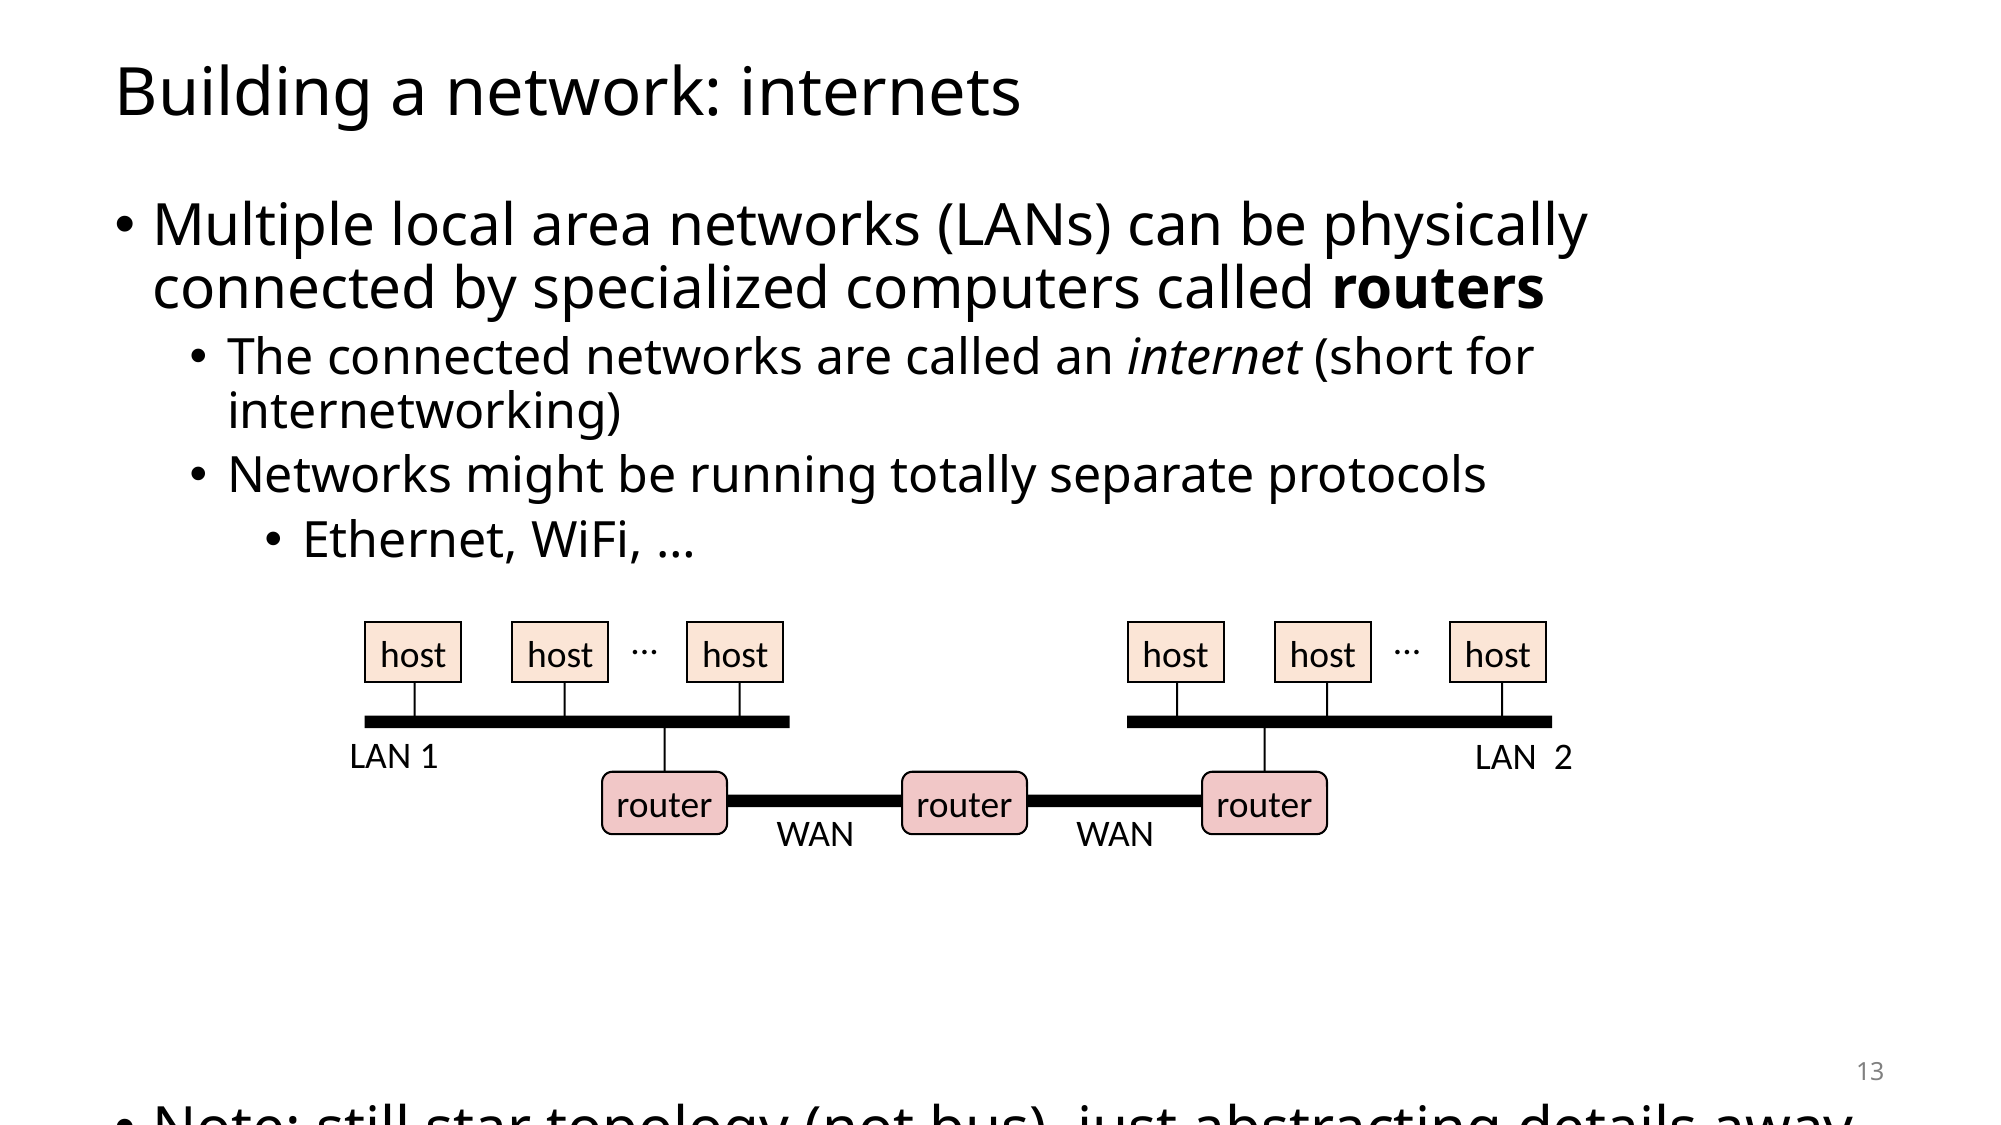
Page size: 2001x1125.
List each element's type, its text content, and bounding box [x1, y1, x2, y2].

text_box LAN 2 [1460, 724, 1588, 785]
text_box WAN [1061, 801, 1170, 861]
title Building a network: internets [99, 37, 1900, 150]
list Multiple local area networks (LANs) can be physically connected by specialized computers called routers The connected networks are called an internet (short for internetworking) Networks might be running totally separate protocols Ethernet, WiFi, … Note: still star topology (not bus), just abstracting details away [99, 187, 1900, 1013]
text_box host [512, 622, 609, 682]
slide_number 13 [1749, 1042, 1900, 1103]
text_box host [1449, 622, 1546, 682]
text_box router [602, 771, 728, 835]
text_box router [902, 771, 1028, 835]
text_box host [687, 622, 784, 682]
text_box router [1202, 771, 1328, 835]
text_box host [1127, 622, 1224, 682]
text_box WAN [761, 801, 870, 861]
text_box host [1274, 622, 1371, 682]
text_box ... [1378, 609, 1437, 670]
text_box ... [615, 609, 674, 670]
text_box host [365, 622, 462, 682]
text_box LAN 1 [334, 723, 454, 784]
